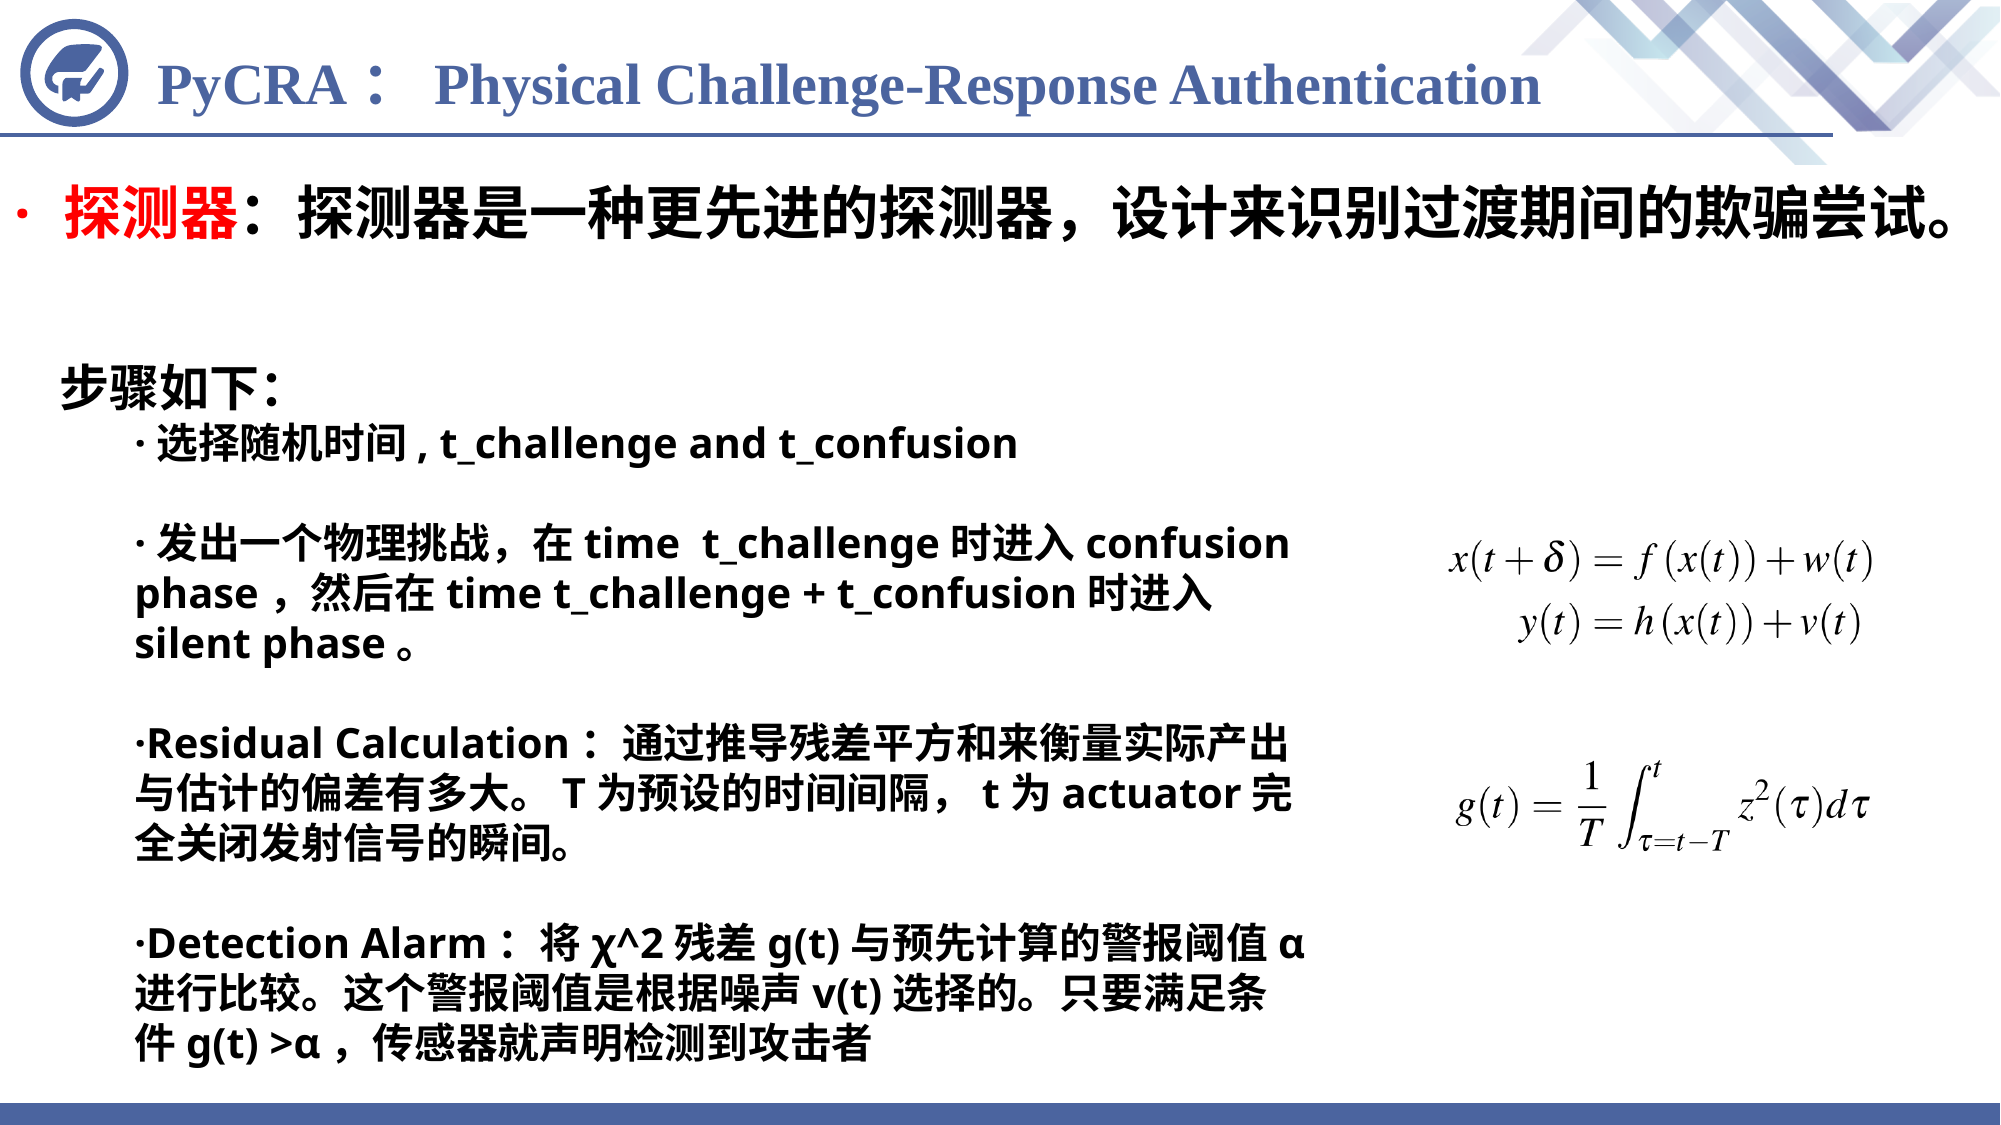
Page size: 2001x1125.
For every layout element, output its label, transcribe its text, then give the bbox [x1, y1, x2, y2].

text_box [0, 1102, 2000, 1125]
picture [1412, 0, 2000, 166]
text_box 步骤如下： ·选择随机时间, t_challenge and t_confusion ·发出一个物理挑战，在time t_challenge时进入confusion phase，然后在time t_challenge + t_confusion时进入silent phase。 ·Residual Calculation：通过推导残差平方和来衡量实际产出与估计的偏差有多大。T为预设的时间间隔，t为actuator完全关闭发射信号的瞬间。 ·Detection Alarm：将χ^2残差g(t)与预先计算的警报阈值α进行比较。这个警报阈值是根据噪声v(t)选择的。只要满足条件g(t) >α，传感器就声明检测到攻击者 [44, 349, 1321, 1075]
picture [1429, 515, 1922, 674]
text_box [21, 20, 127, 126]
text_box PyCRA：Physical Challenge-Response Authentication [142, 4, 1412, 133]
picture [1437, 740, 1931, 875]
text_box PyCRA：Physical Challenge-Response Authentication [142, 137, 1651, 229]
